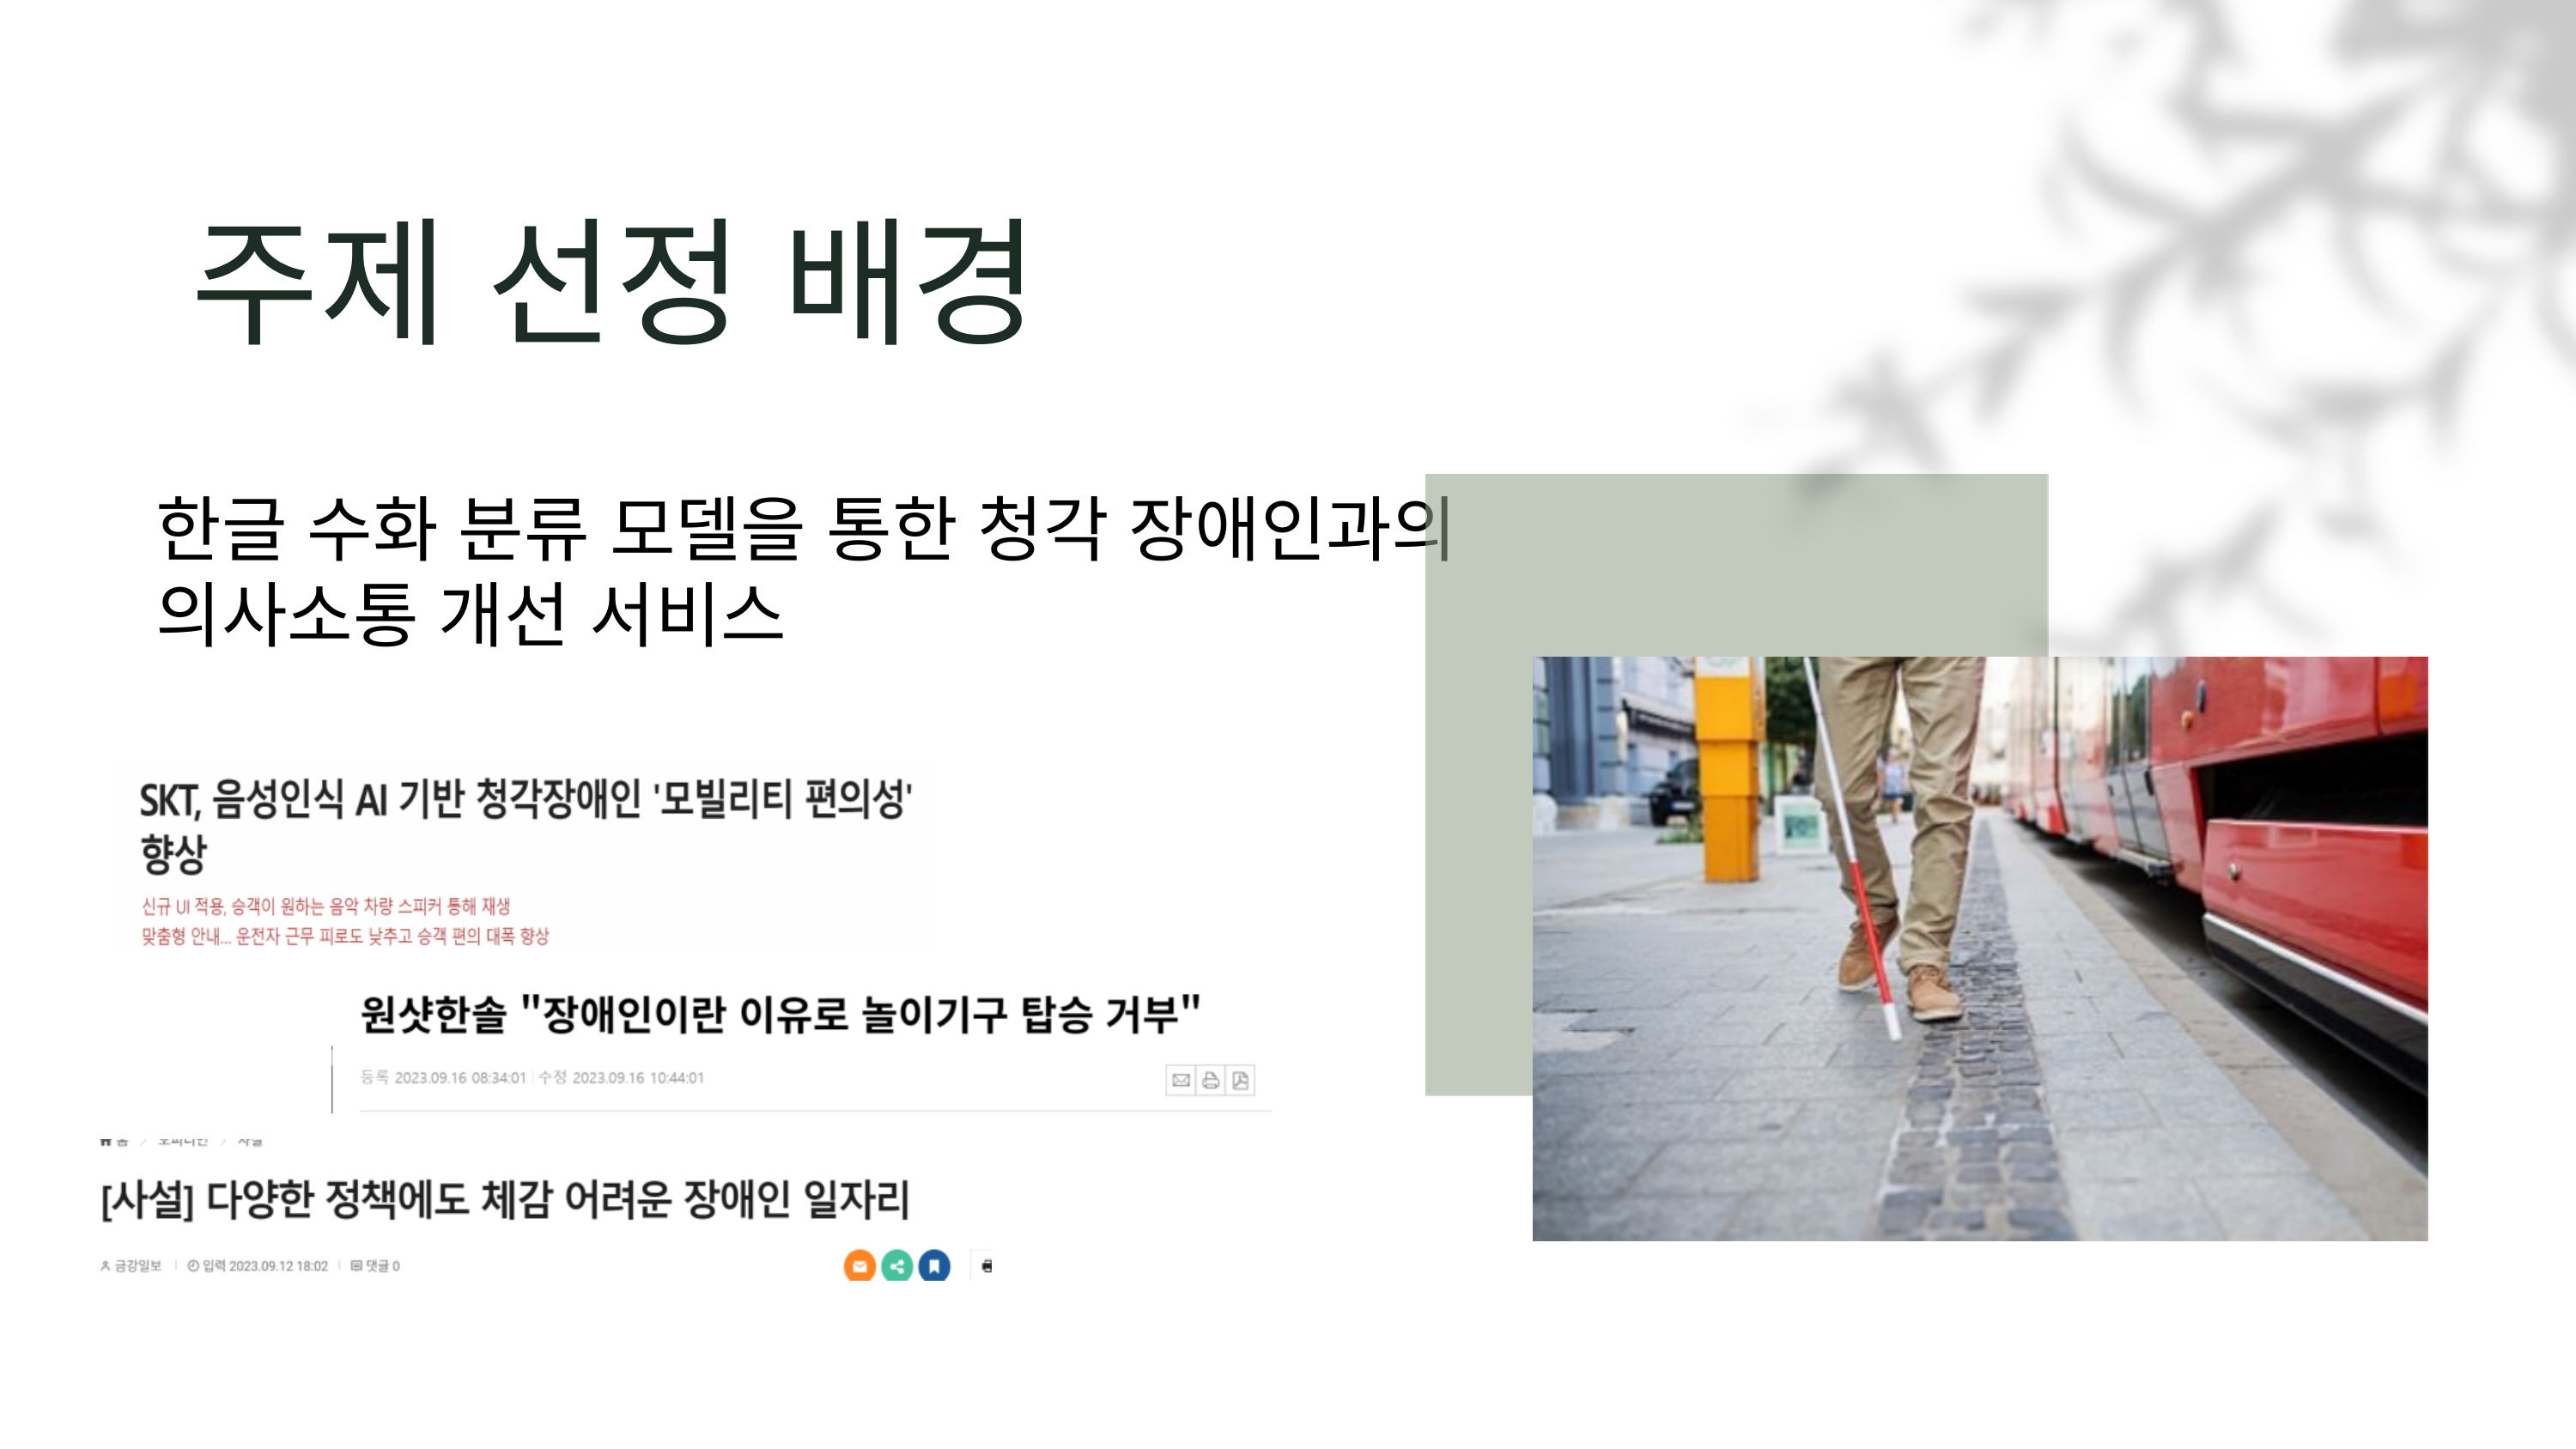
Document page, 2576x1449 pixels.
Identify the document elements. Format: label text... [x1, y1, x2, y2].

text_box 주제 선정 배경 [178, 188, 1545, 369]
picture [82, 1138, 992, 1281]
text_box 한글 수화 분류 모델을 통한 청각 장애인과의 의사소통 개선 서비스 [143, 477, 1421, 663]
picture [1425, 0, 2576, 1241]
picture [114, 764, 1273, 1113]
